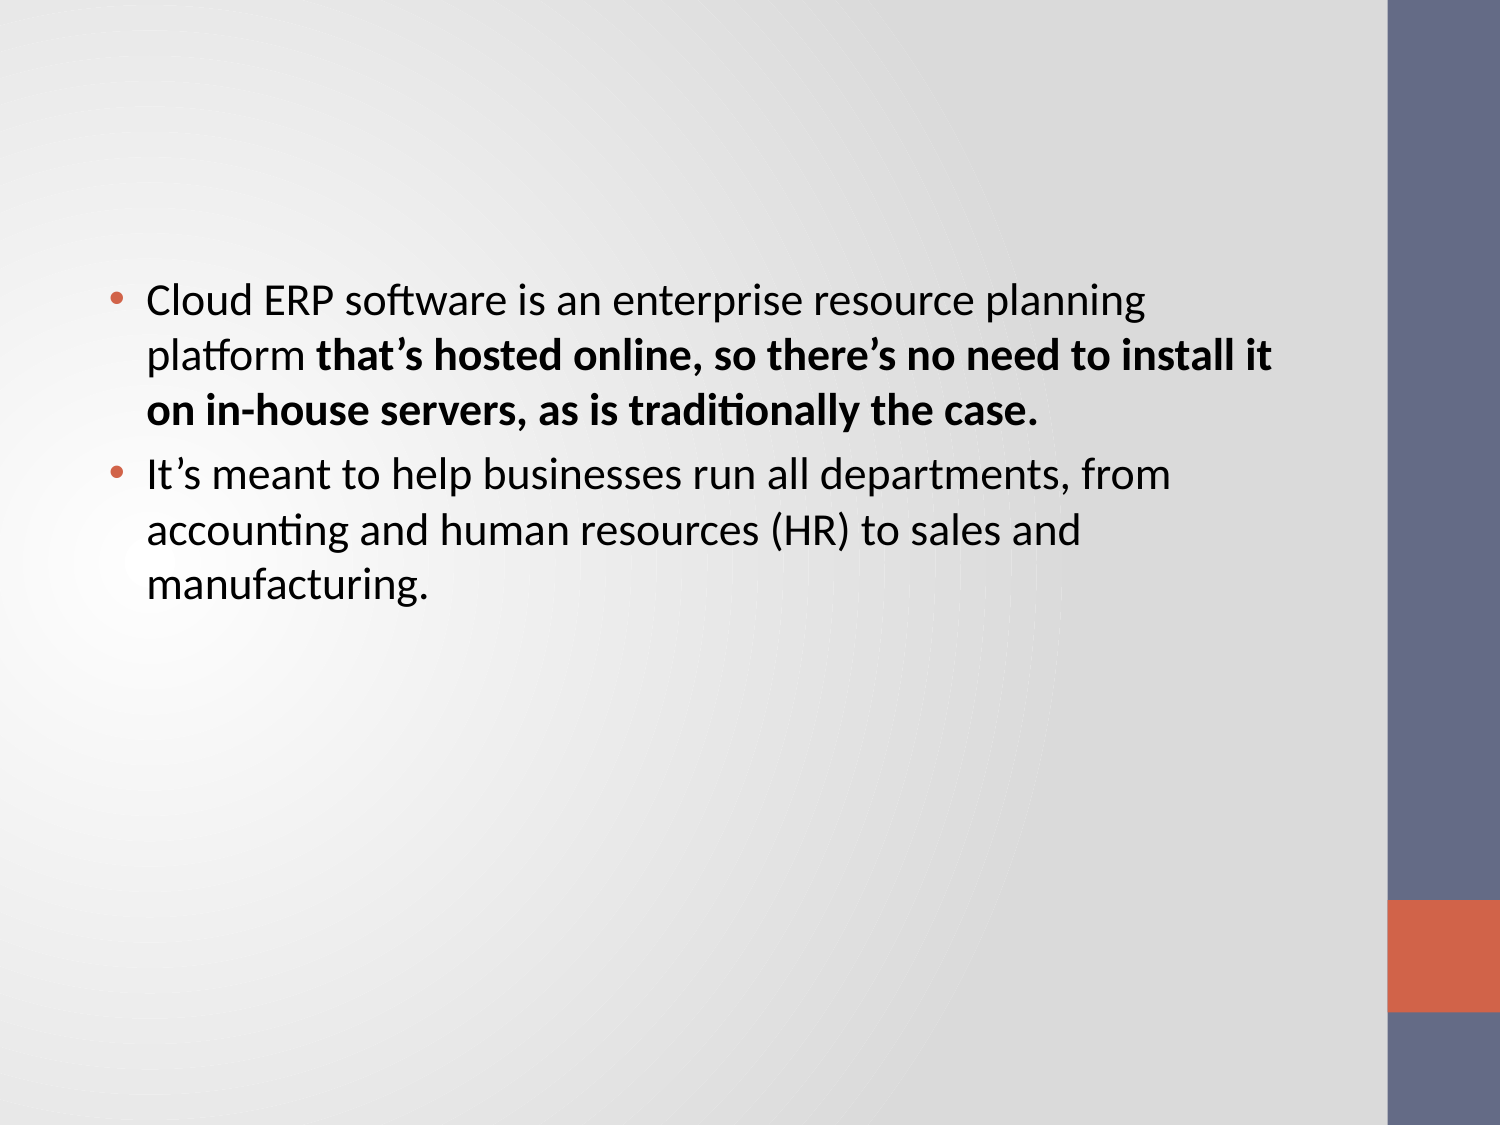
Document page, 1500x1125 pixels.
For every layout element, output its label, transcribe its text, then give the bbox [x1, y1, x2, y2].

list Cloud ERP software is an enterprise resource planning platform that’s hosted online, so there’s no need to install it on in-house servers, as is traditionally the case. It’s meant to help businesses run all departments, from accounting and human resources (HR) to sales and manufacturing. [75, 262, 1325, 1050]
